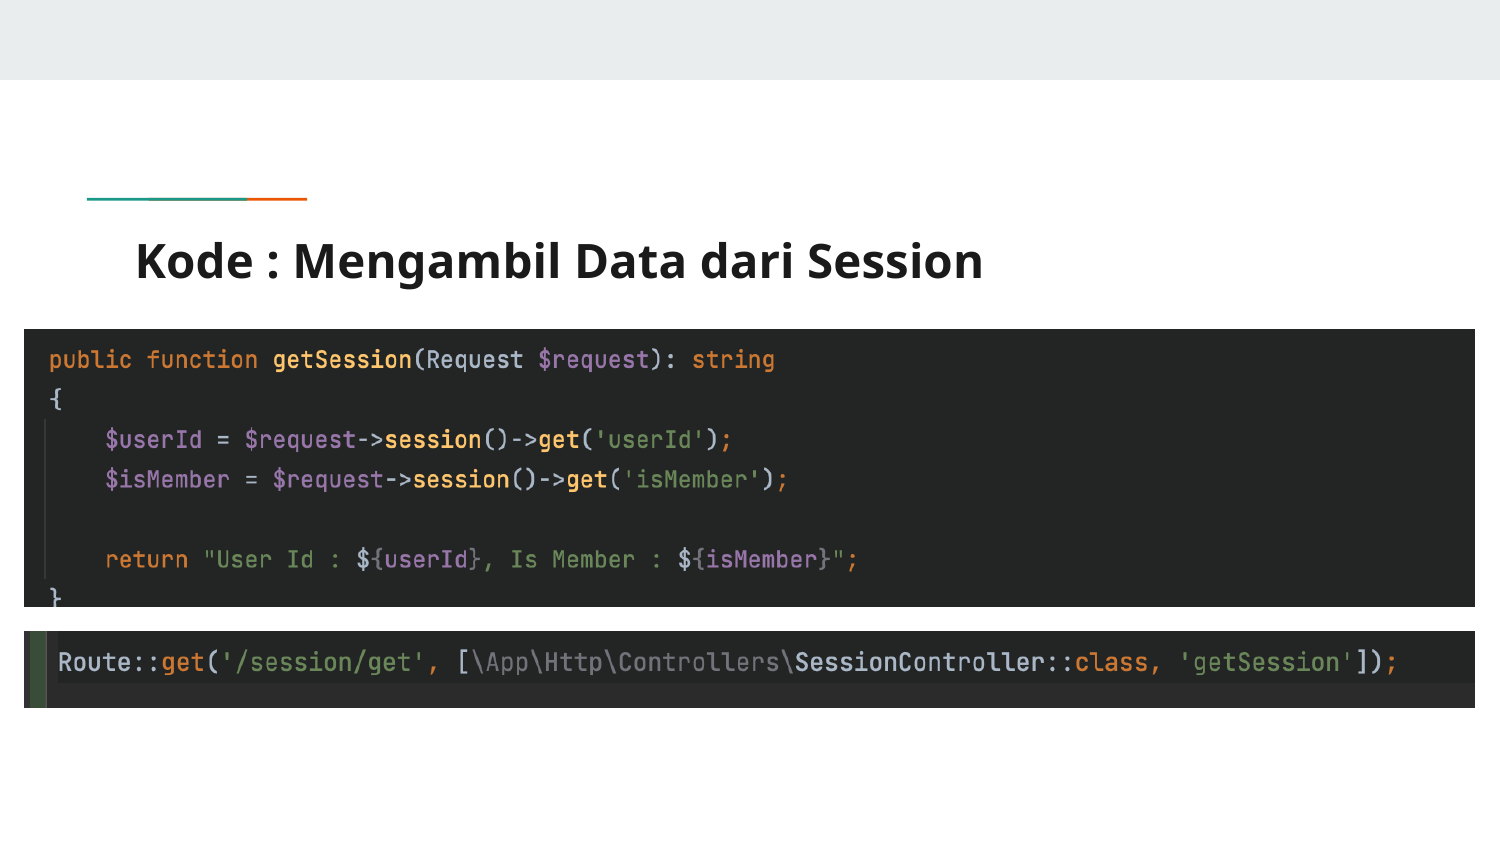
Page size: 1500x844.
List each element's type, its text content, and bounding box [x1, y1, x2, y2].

picture [24, 631, 1476, 708]
title Kode : Mengambil Data dari Session [119, 216, 1381, 305]
picture [24, 328, 1476, 607]
